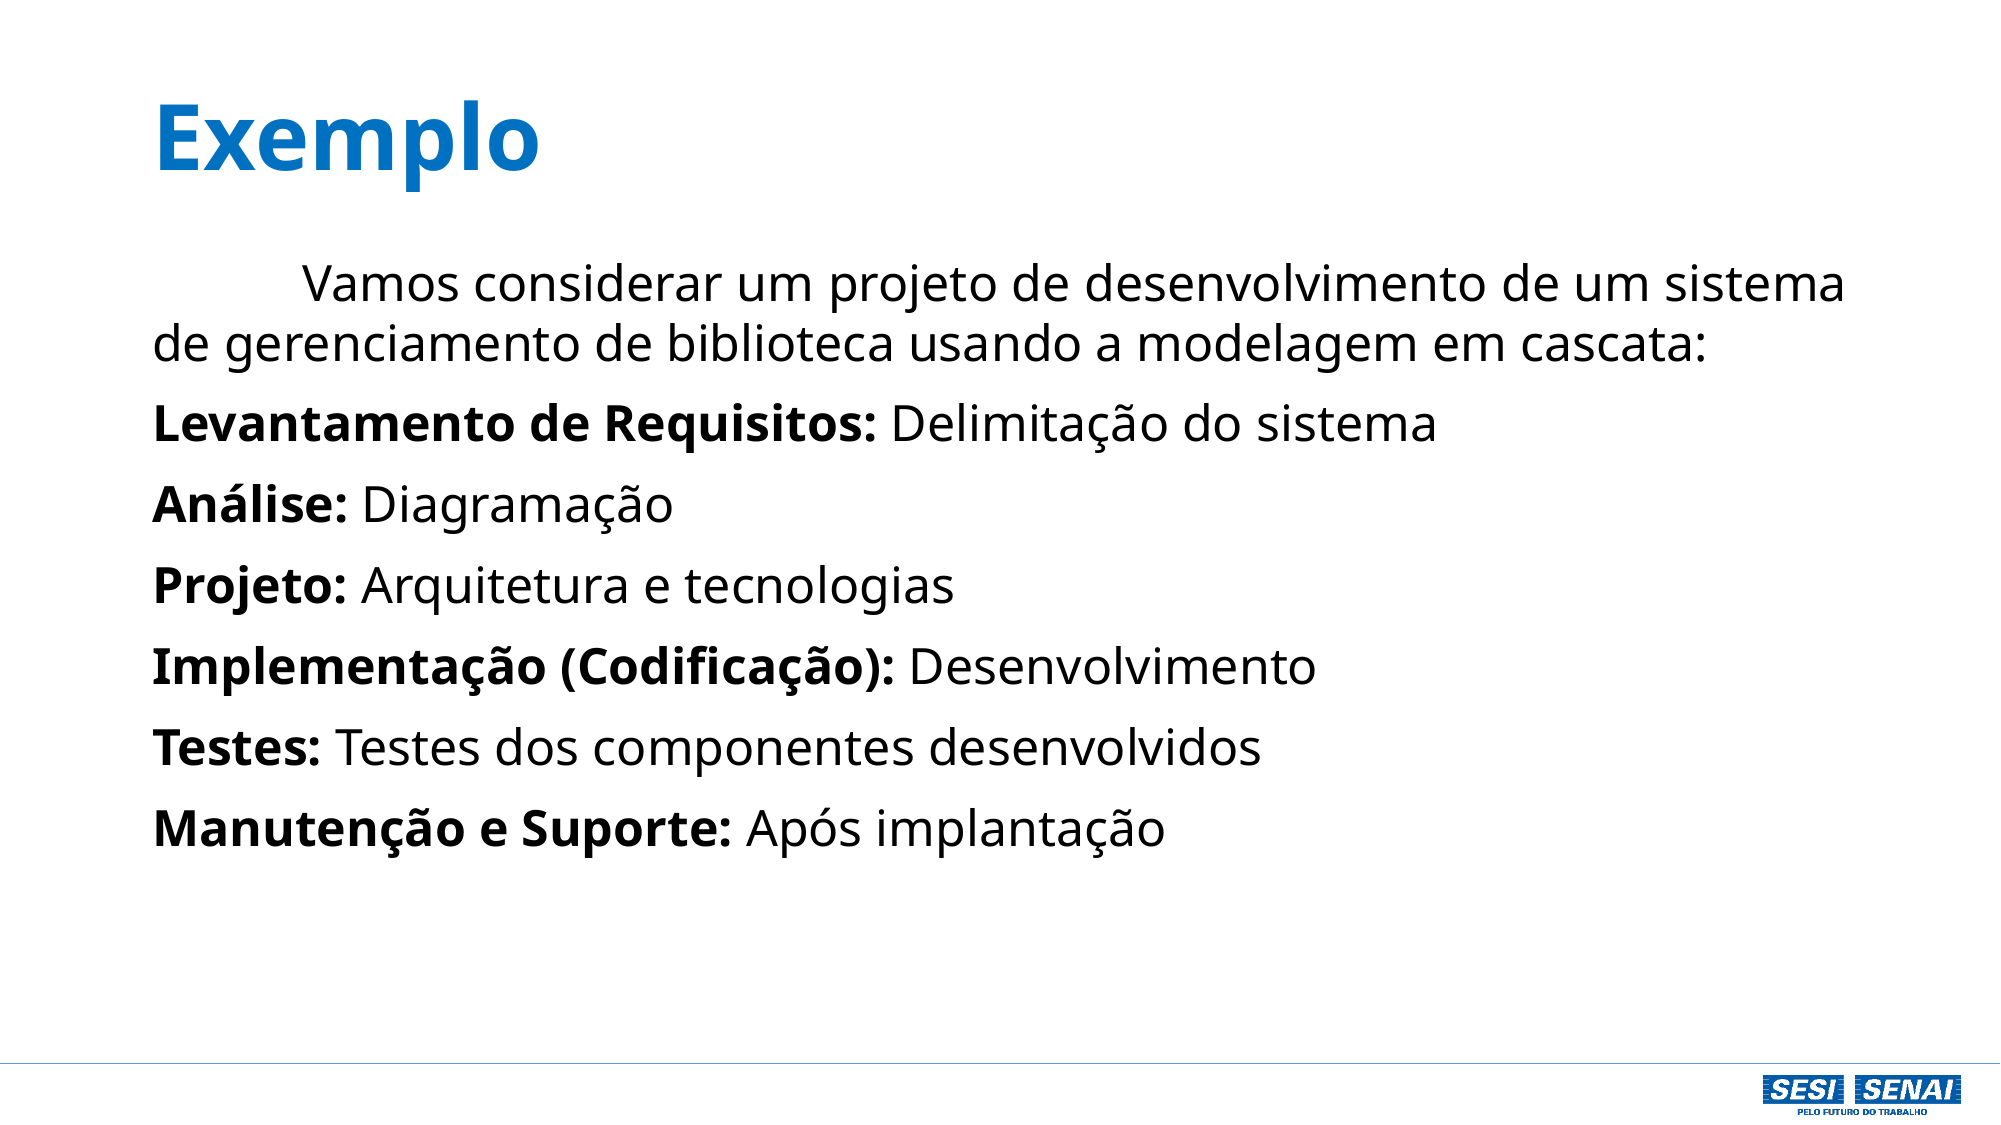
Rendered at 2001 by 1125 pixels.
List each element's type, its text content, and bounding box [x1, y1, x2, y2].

list Vamos considerar um projeto de desenvolvimento de um sistema de gerenciamento de biblioteca usando a modelagem em cascata: Levantamento de Requisitos: Delimitação do sistema Análise: Diagramação Projeto: Arquitetura e tecnologias Implementação (Codificação): Desenvolvimento Testes: Testes dos componentes desenvolvidos Manutenção e Suporte: Após implantação [137, 243, 1863, 1041]
picture [1763, 1075, 1961, 1115]
title Exemplo [137, 59, 1864, 208]
